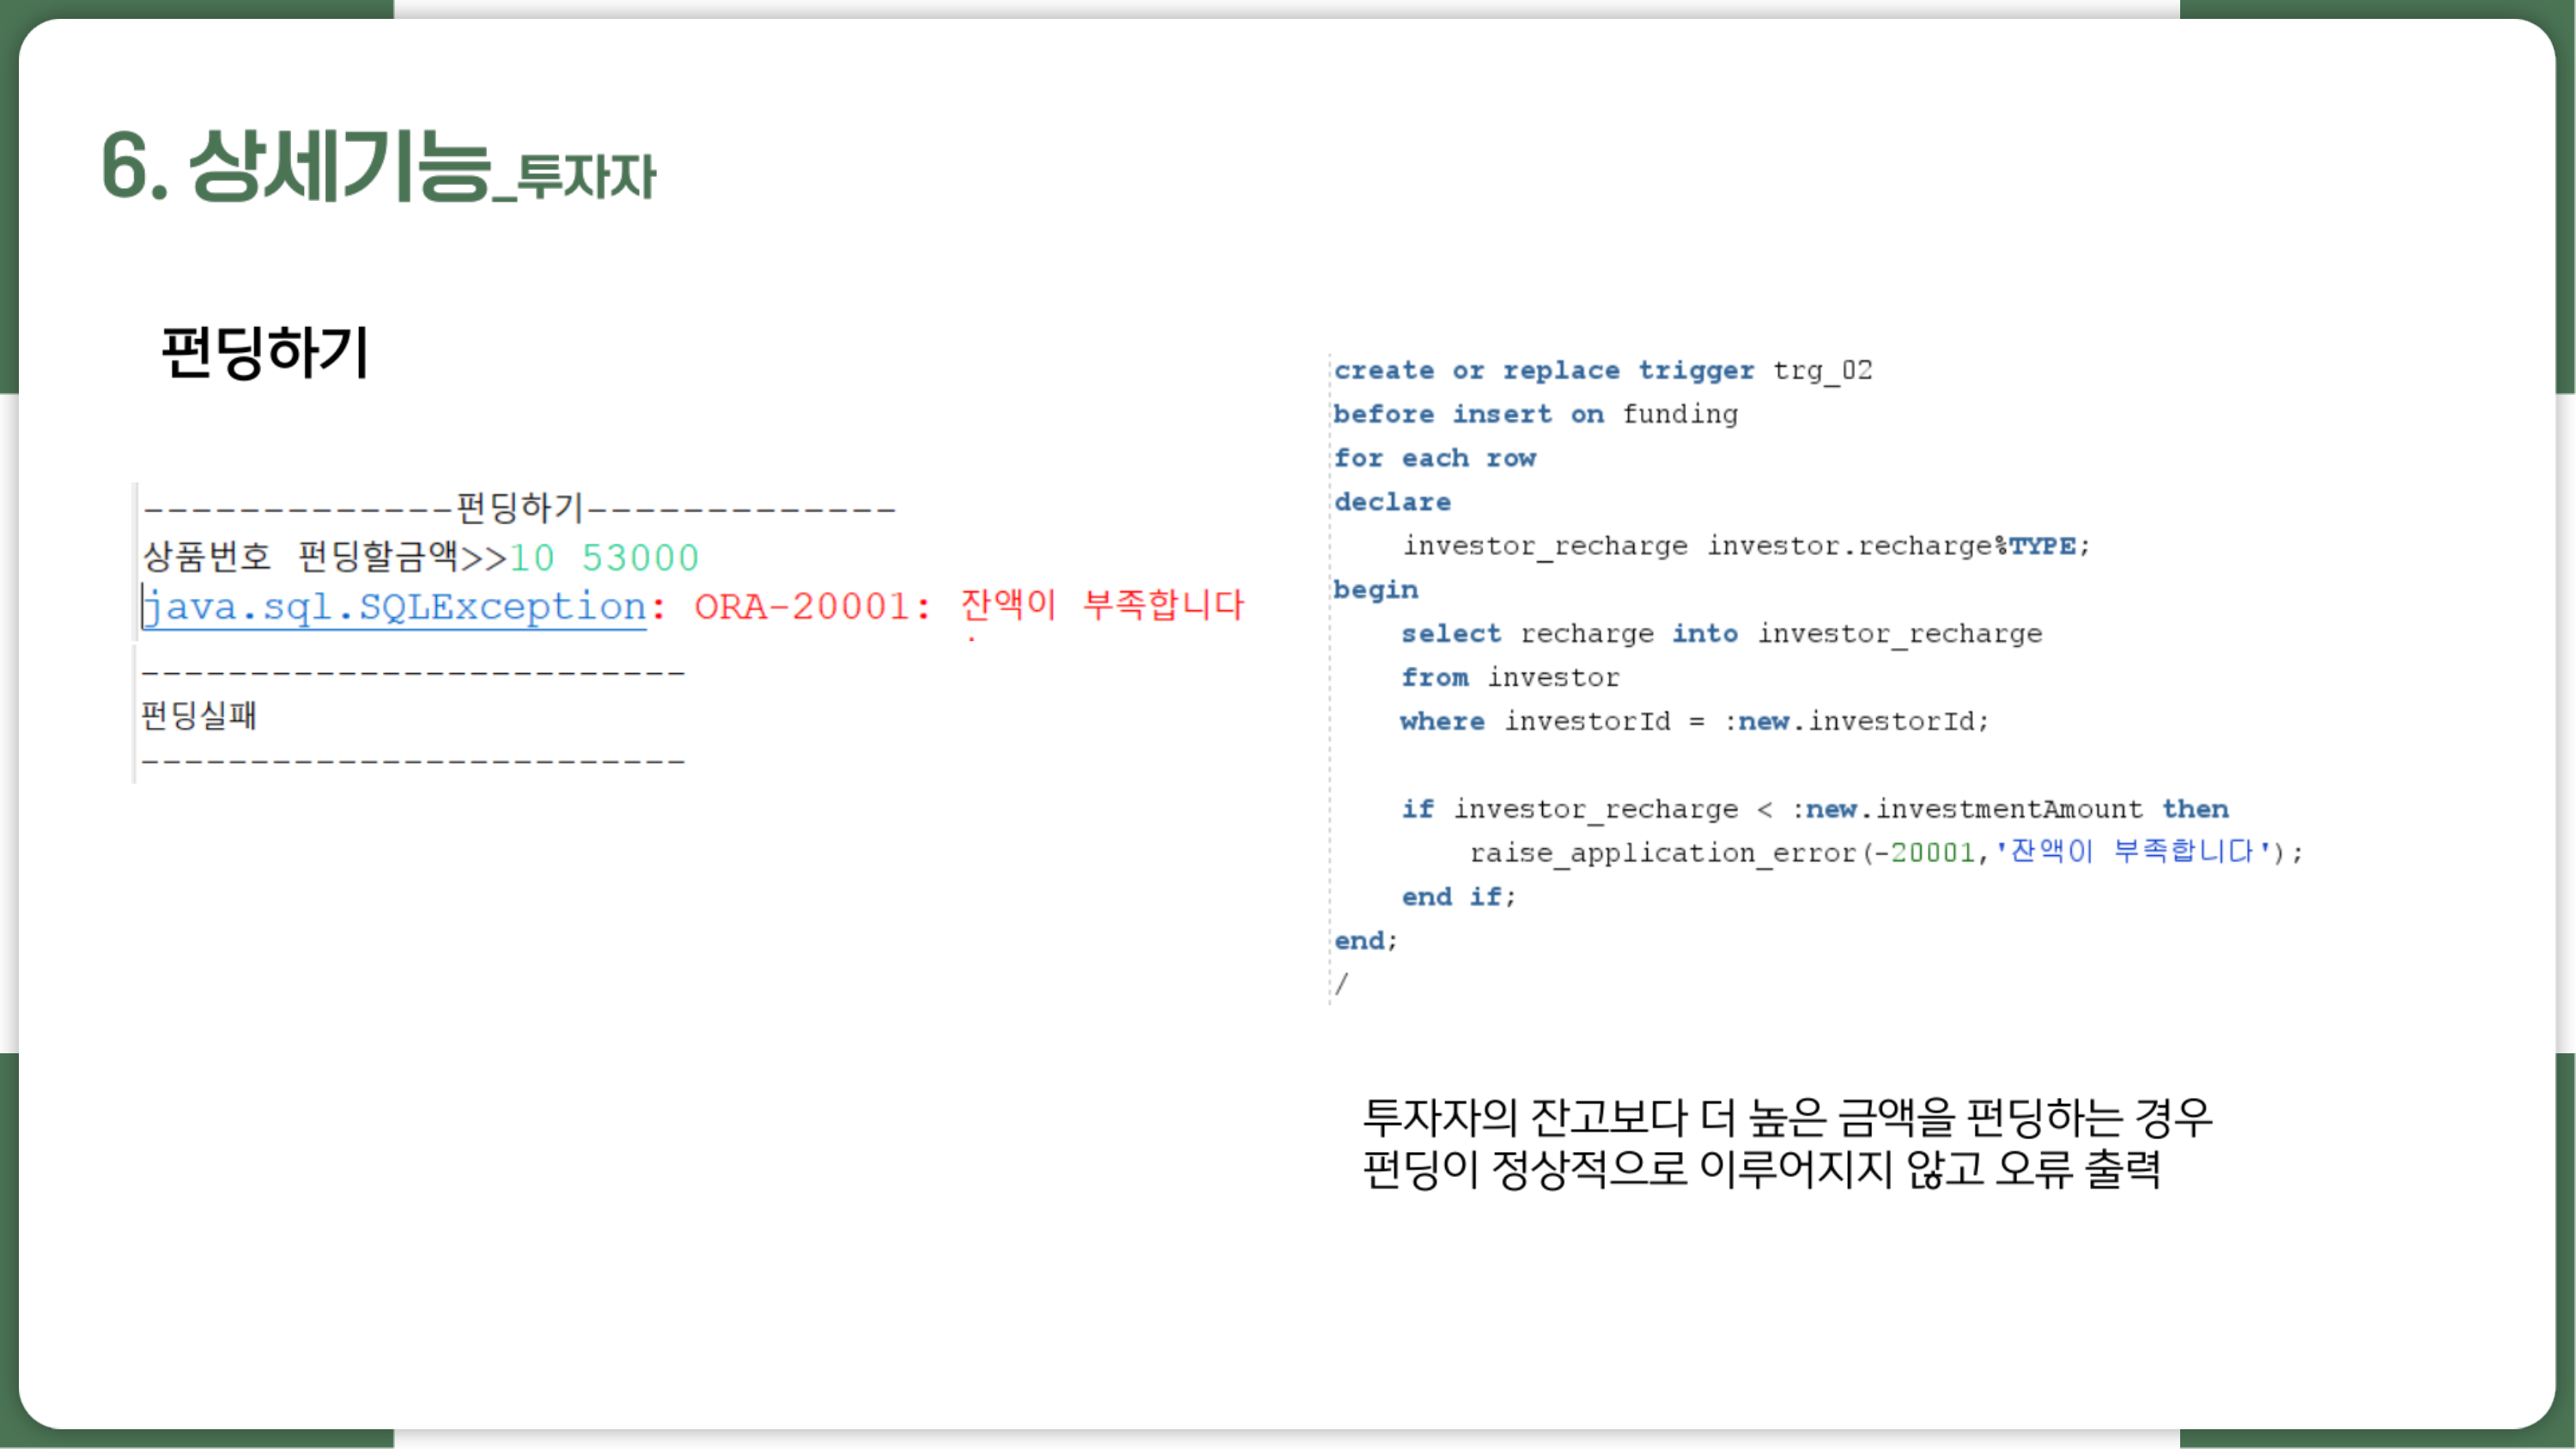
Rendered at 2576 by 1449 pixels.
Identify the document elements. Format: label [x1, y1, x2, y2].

text_box [131, 645, 1052, 784]
picture [70, 77, 733, 446]
text_box [0, 0, 2576, 1449]
picture [1350, 1076, 2263, 1240]
text_box [131, 482, 1328, 641]
text_box [1327, 354, 2339, 1006]
